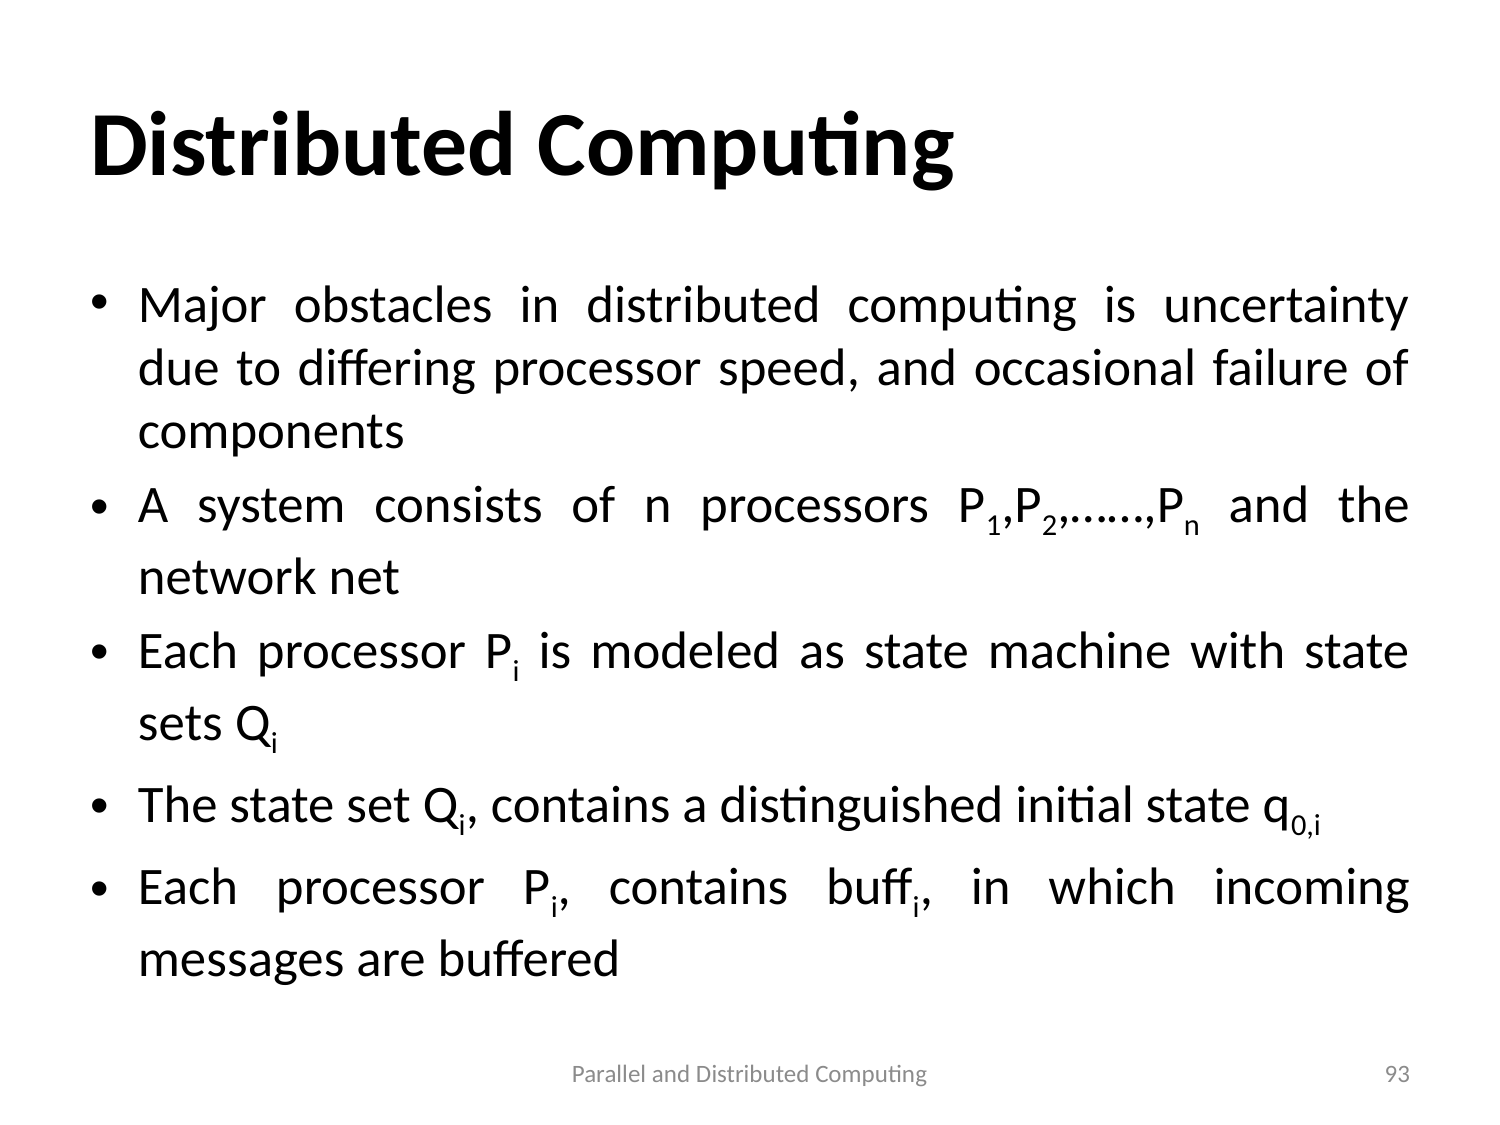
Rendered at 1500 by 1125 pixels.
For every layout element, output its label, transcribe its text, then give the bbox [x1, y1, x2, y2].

slide_number 93 [1074, 1042, 1425, 1103]
title Distributed Computing [75, 45, 1425, 233]
footer Parallel and Distributed Computing [512, 1042, 988, 1103]
list Major obstacles in distributed computing is uncertainty due to differing processor speed, and occasional failure of components A system consists of n processors P1,P2,……,Pn and the network net Each processor Pi is modeled as state machine with state sets Qi The state set Qi, contains a distinguished initial state q0,i Each processor Pi, contains buffi, in which incoming messages are buffered [75, 262, 1425, 1005]
